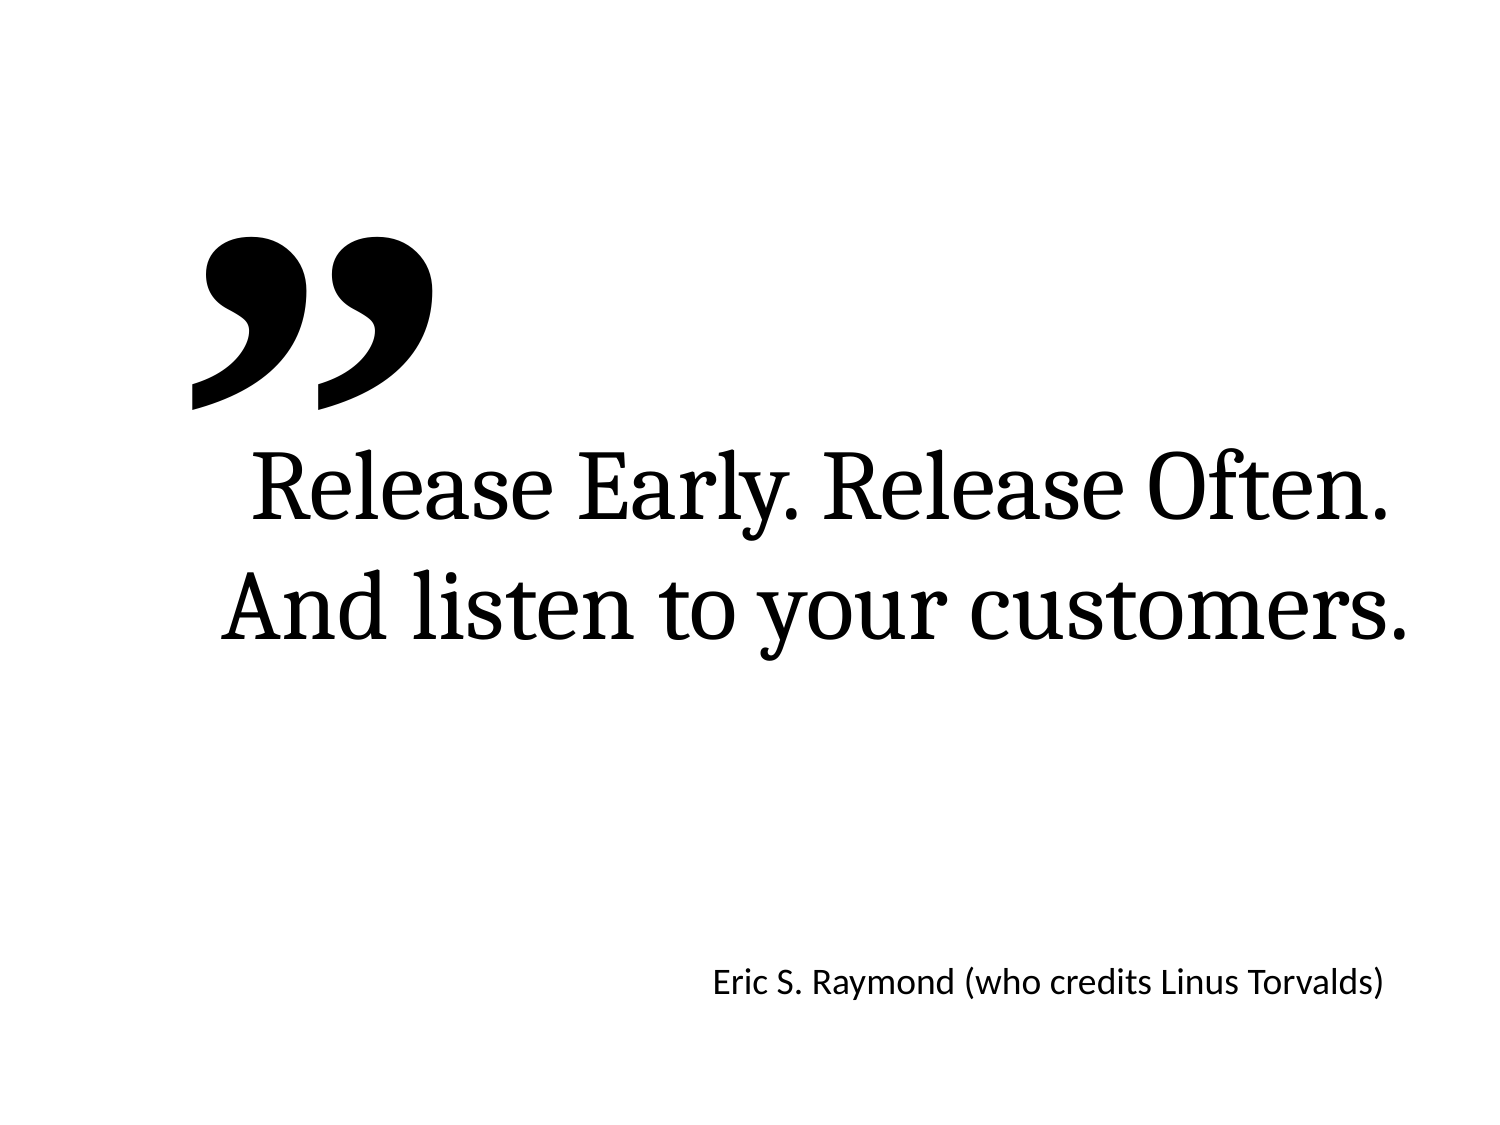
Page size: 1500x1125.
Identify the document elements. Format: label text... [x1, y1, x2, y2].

text_box Eric S. Raymond (who credits Linus Torvalds) [274, 949, 1400, 1010]
text_box Release Early. Release Often. And listen to your customers. [74, 412, 1425, 668]
text_box “ [37, 0, 475, 610]
